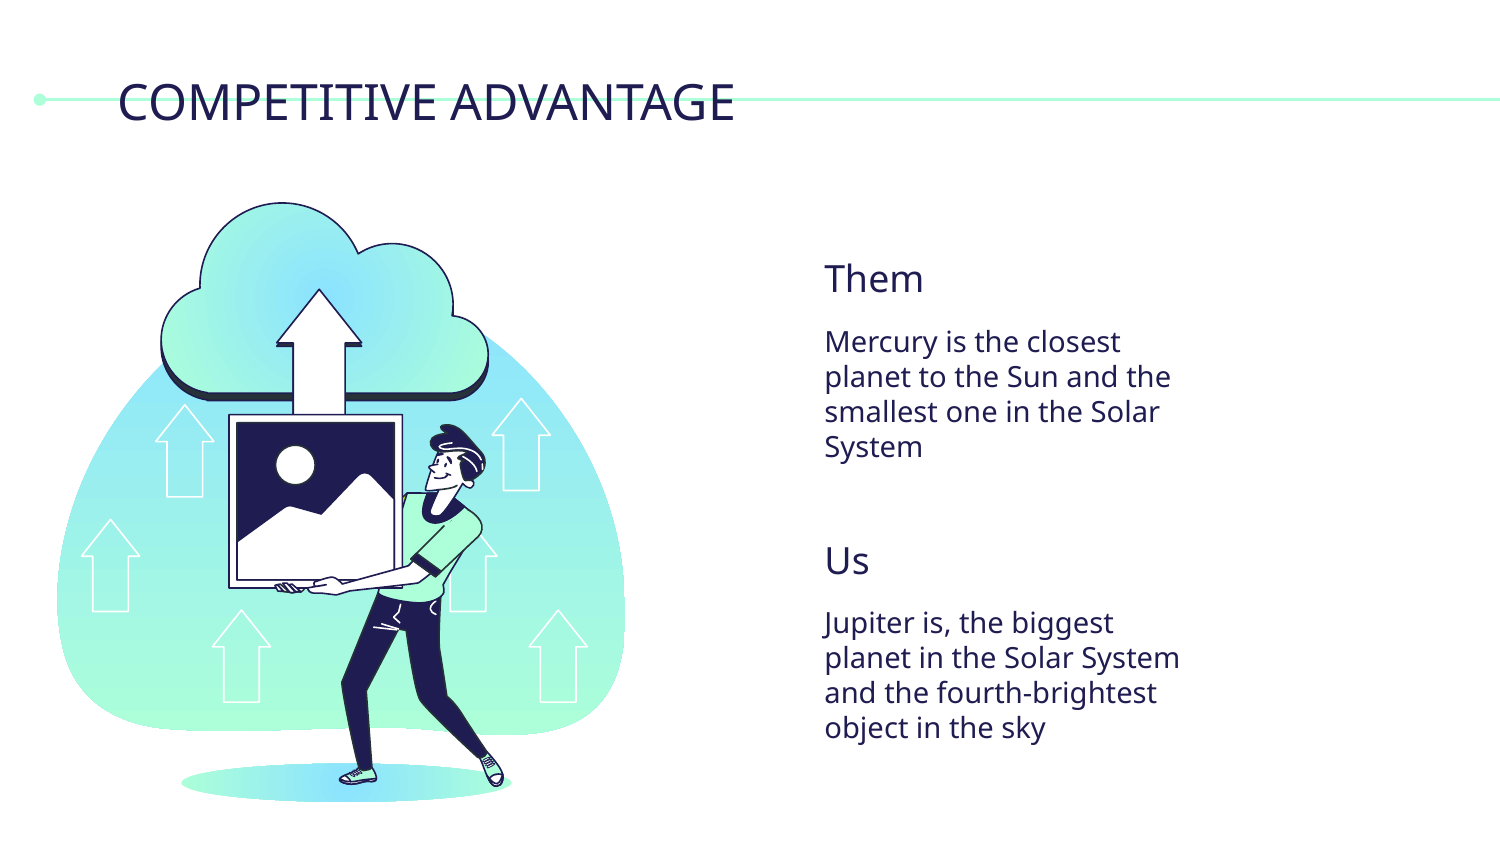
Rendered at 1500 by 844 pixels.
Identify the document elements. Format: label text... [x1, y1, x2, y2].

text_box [48, 201, 631, 803]
title COMPETITIVE ADVANTAGE [102, 55, 1101, 144]
title Us [809, 528, 1222, 597]
list Mercury is the closest planet to the Sun and the smallest one in the Solar System [809, 316, 1222, 438]
title Them [809, 247, 1222, 316]
list Jupiter is, the biggest planet in the Solar System and the fourth-brightest object in the sky [809, 597, 1222, 719]
